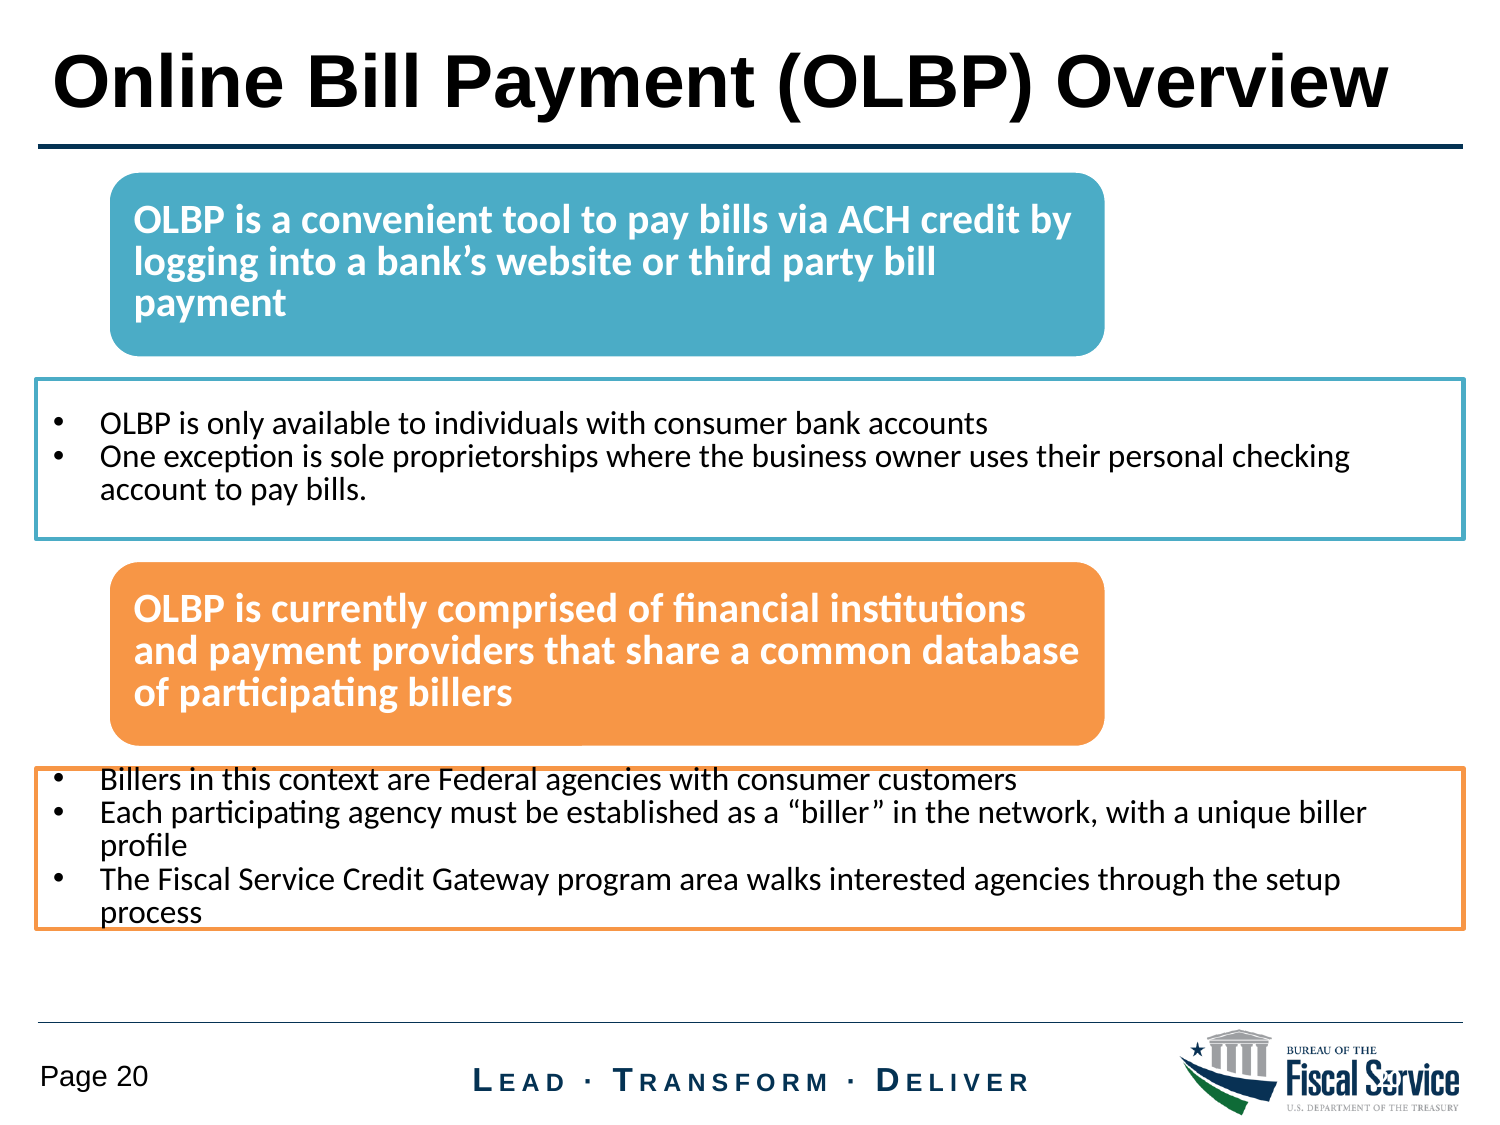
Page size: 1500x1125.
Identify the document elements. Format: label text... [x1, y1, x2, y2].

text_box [36, 149, 1464, 929]
picture [1175, 1026, 1463, 1118]
list Online Bill Payment (OLBP) Overview [37, 24, 1463, 138]
text_box 20 [1352, 1047, 1425, 1108]
